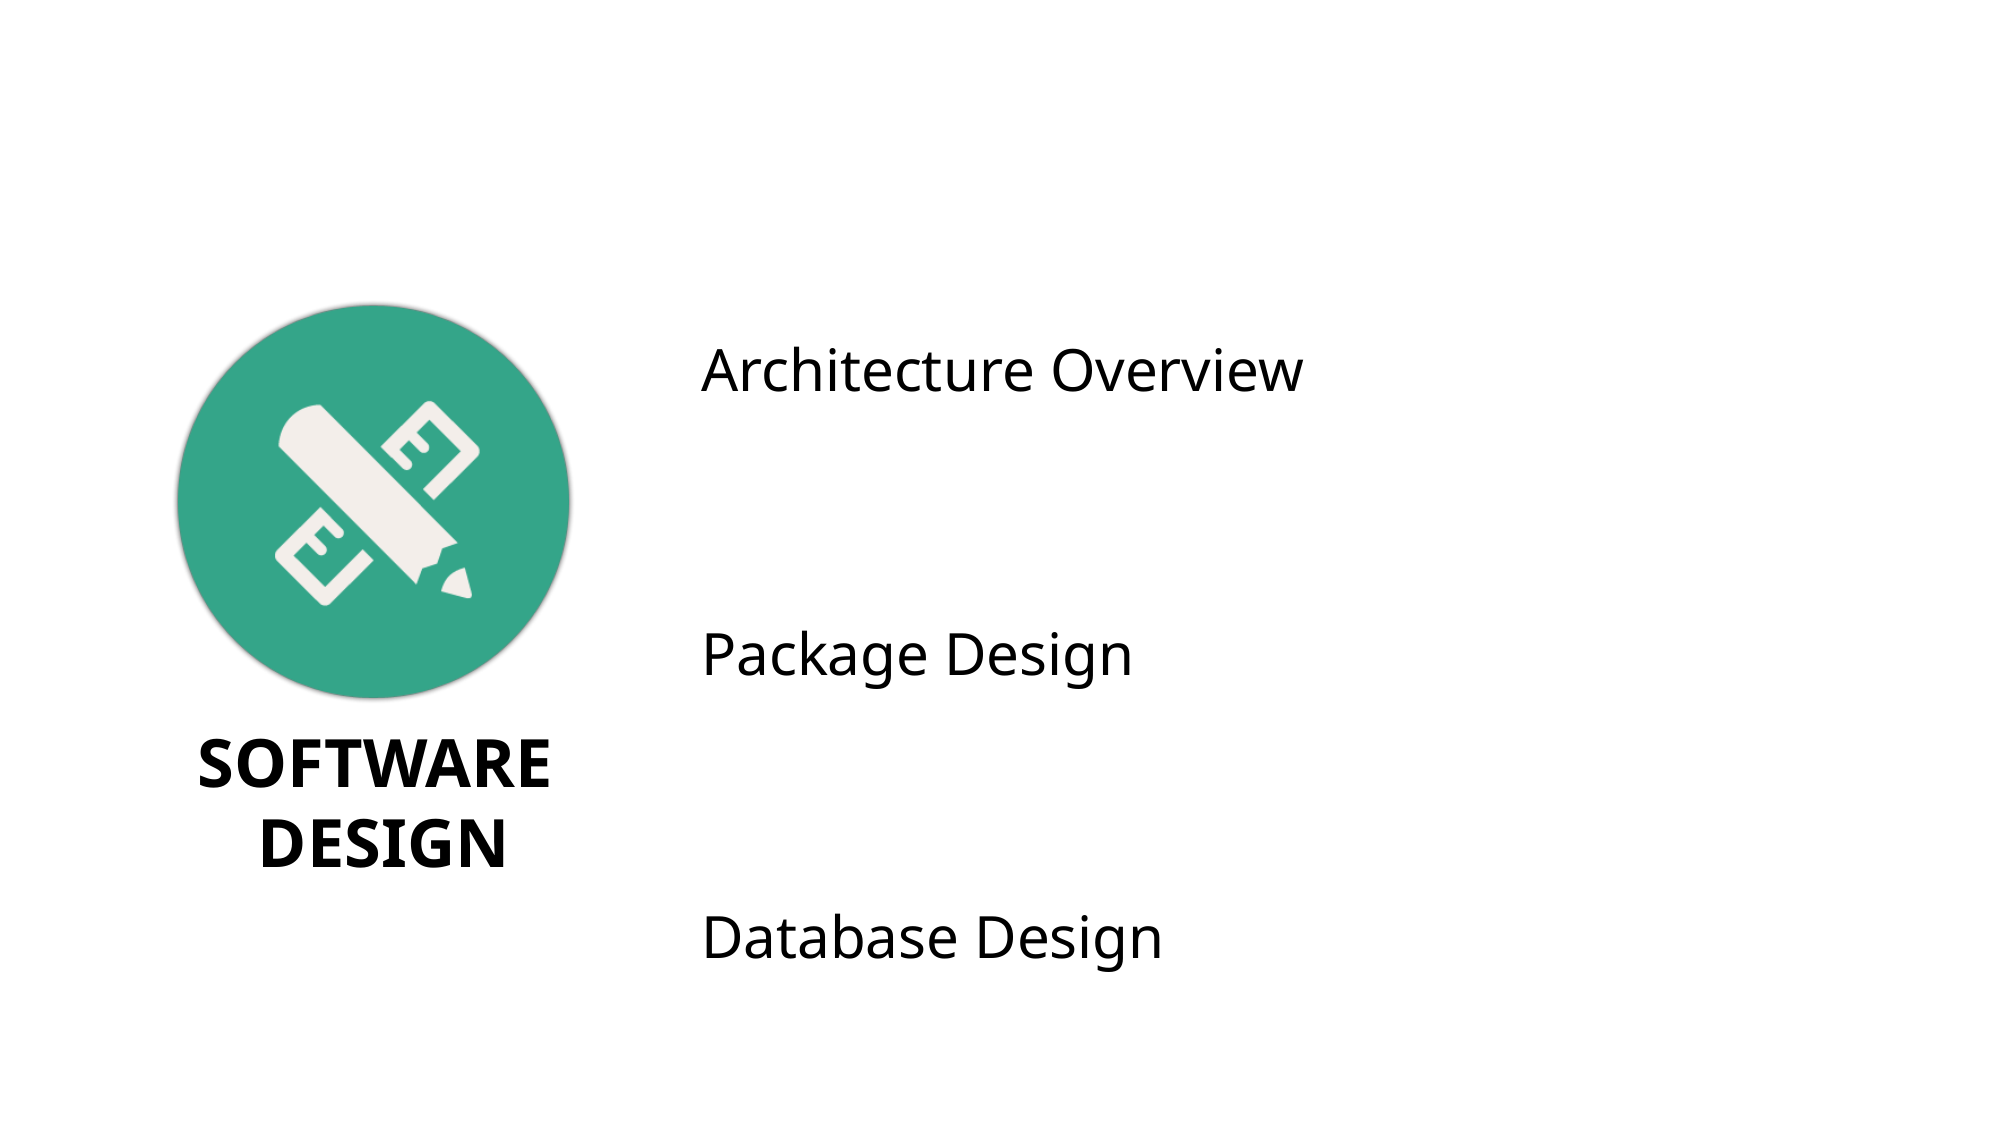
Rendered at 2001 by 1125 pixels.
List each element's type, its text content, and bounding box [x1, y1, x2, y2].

picture [170, 299, 577, 707]
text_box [638, 309, 1591, 984]
text_box SOFTWARE DESIGN [183, 713, 586, 888]
